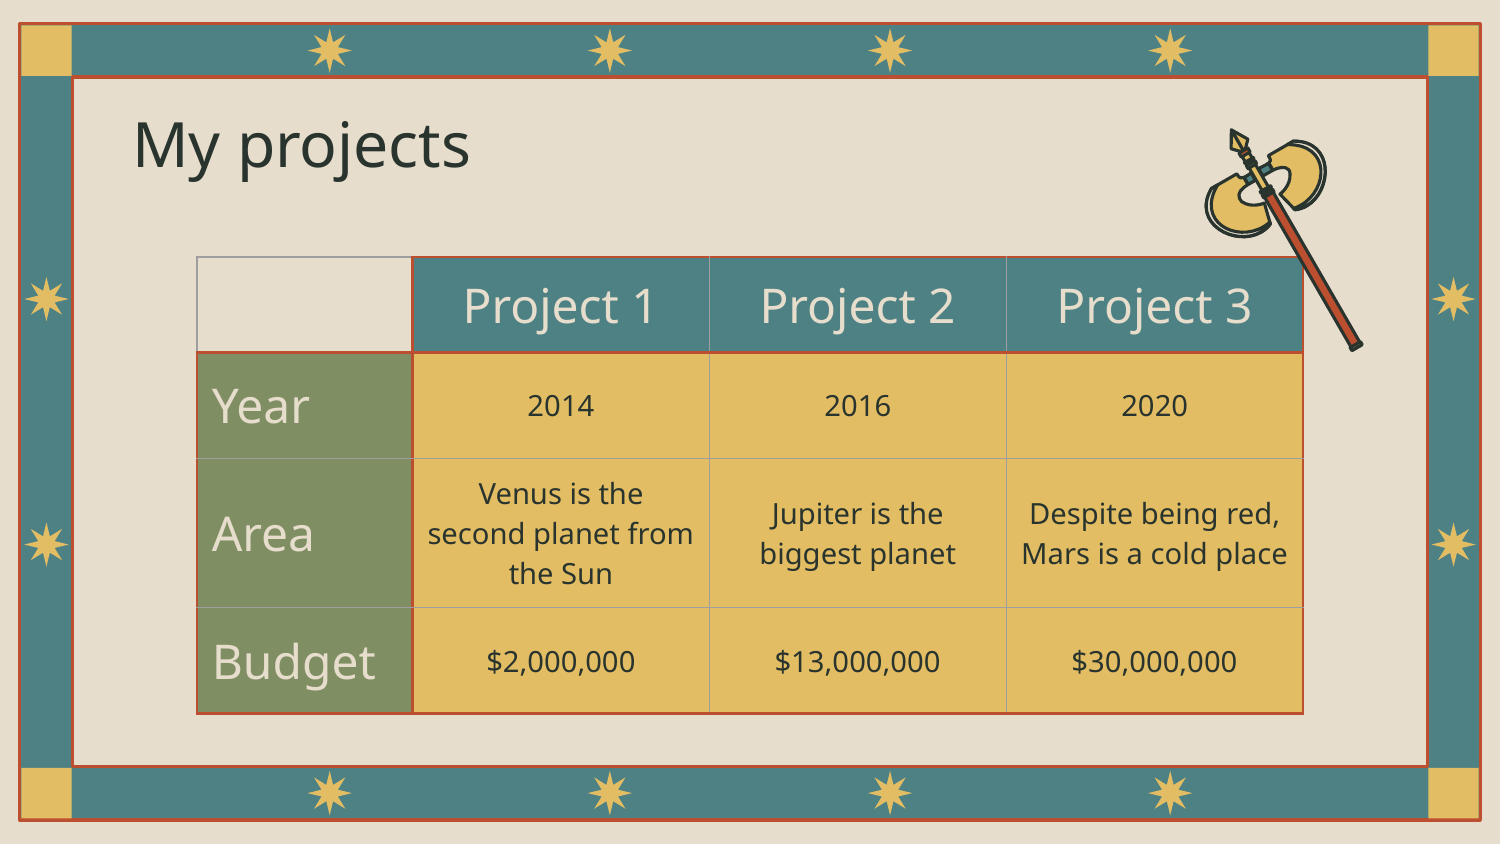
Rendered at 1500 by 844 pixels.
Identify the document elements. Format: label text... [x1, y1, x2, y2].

table_cell 2014 [414, 354, 709, 458]
table_cell $30,000,000 [1007, 608, 1302, 712]
table_header Project 2 [710, 258, 1006, 351]
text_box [1211, 112, 1379, 365]
table_cell 2020 [1007, 354, 1302, 458]
table_cell Year [198, 354, 411, 458]
table_cell Venus is the second planet from the Sun [414, 459, 709, 607]
table_cell 2016 [710, 354, 1006, 458]
table_cell Area [198, 459, 411, 607]
table_cell Budget [198, 608, 411, 712]
table_cell Jupiter is the biggest planet [710, 459, 1006, 607]
table_header [198, 258, 411, 351]
table_header Project 1 [414, 258, 709, 351]
table_cell Despite being red, Mars is a cold place [1007, 459, 1302, 607]
table_header Project 3 [1007, 258, 1206, 351]
table_cell $2,000,000 [414, 608, 709, 712]
table_cell $13,000,000 [710, 608, 1006, 712]
title My projects [117, 90, 1383, 167]
